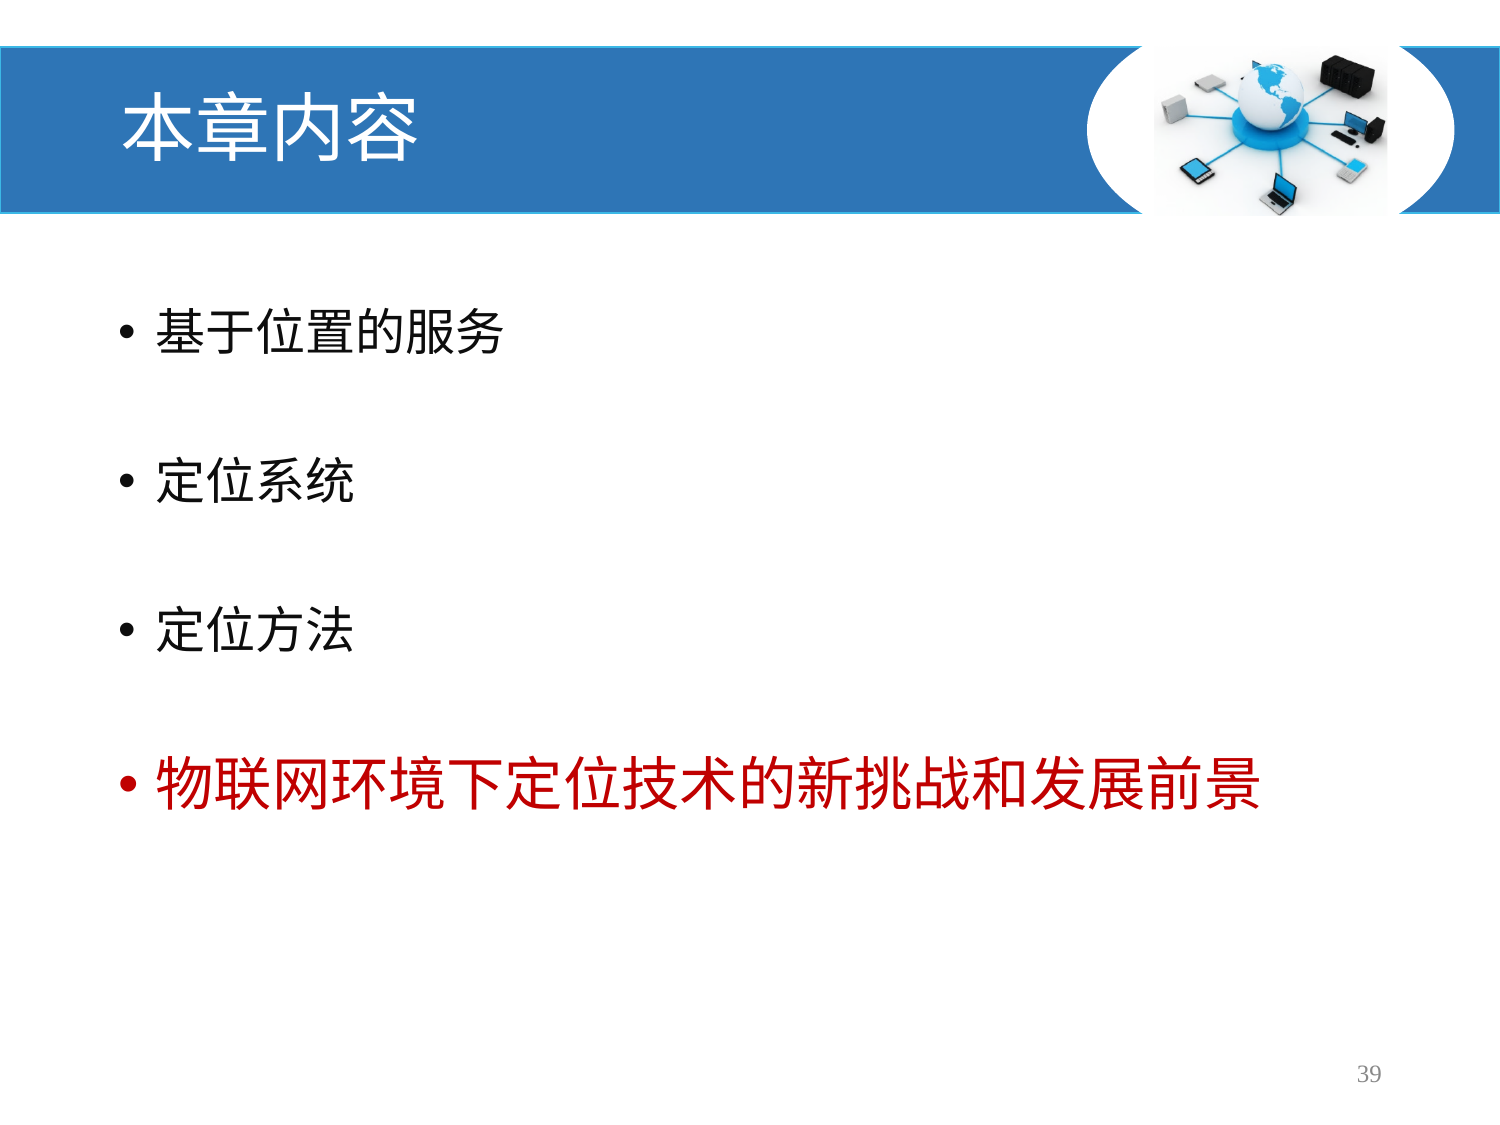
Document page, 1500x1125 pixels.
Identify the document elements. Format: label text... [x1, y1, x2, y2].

list 基于位置的服务 定位系统 定位方法 物联网环境下定位技术的新挑战和发展前景 [103, 299, 1397, 1014]
title 本章内容 [105, 50, 1060, 214]
slide_number 39 [1059, 1042, 1397, 1103]
picture [1154, 46, 1388, 216]
